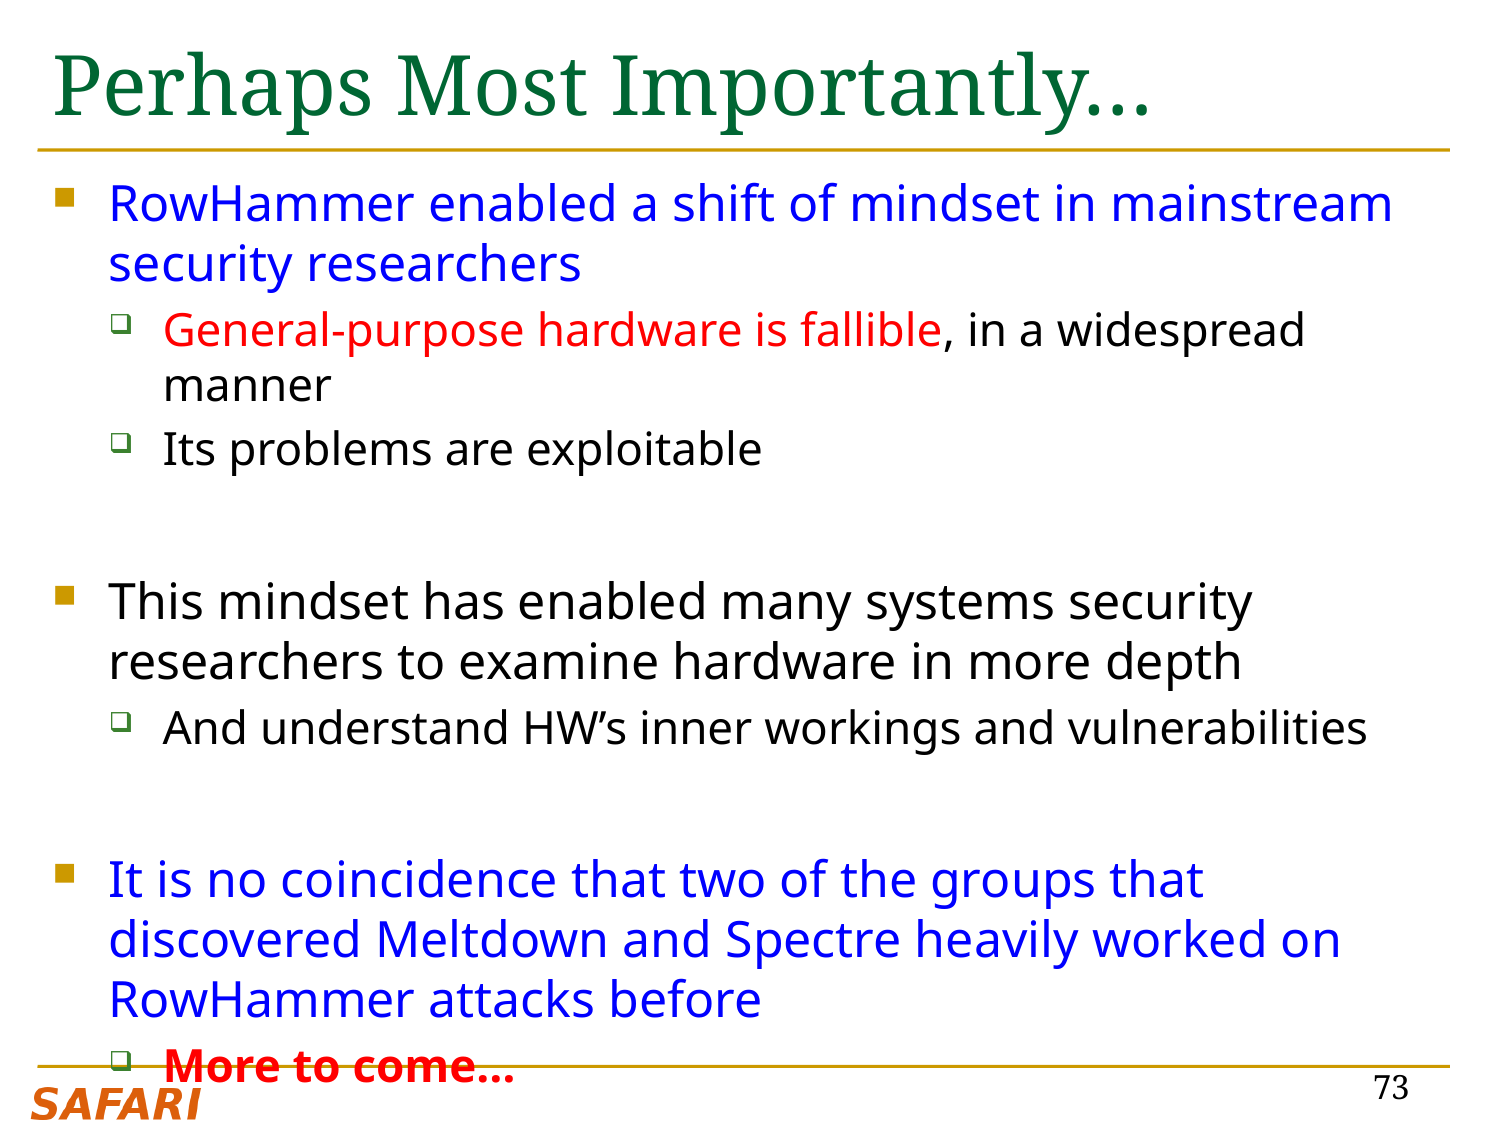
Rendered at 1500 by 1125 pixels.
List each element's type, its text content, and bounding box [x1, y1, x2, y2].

title Perhaps Most Importantly… [37, 24, 1451, 163]
slide_number 73 [1074, 1043, 1426, 1120]
list RowHammer enabled a shift of mindset in mainstream security researchers General-purpose hardware is fallible, in a widespread manner Its problems are exploitable This mindset has enabled many systems security researchers to examine hardware in more depth And understand HW’s inner workings and vulnerabilities It is no coincidence that two of the groups that discovered Meltdown and Spectre heavily worked on RowHammer attacks before More to come… [37, 163, 1451, 965]
picture [29, 1078, 207, 1125]
